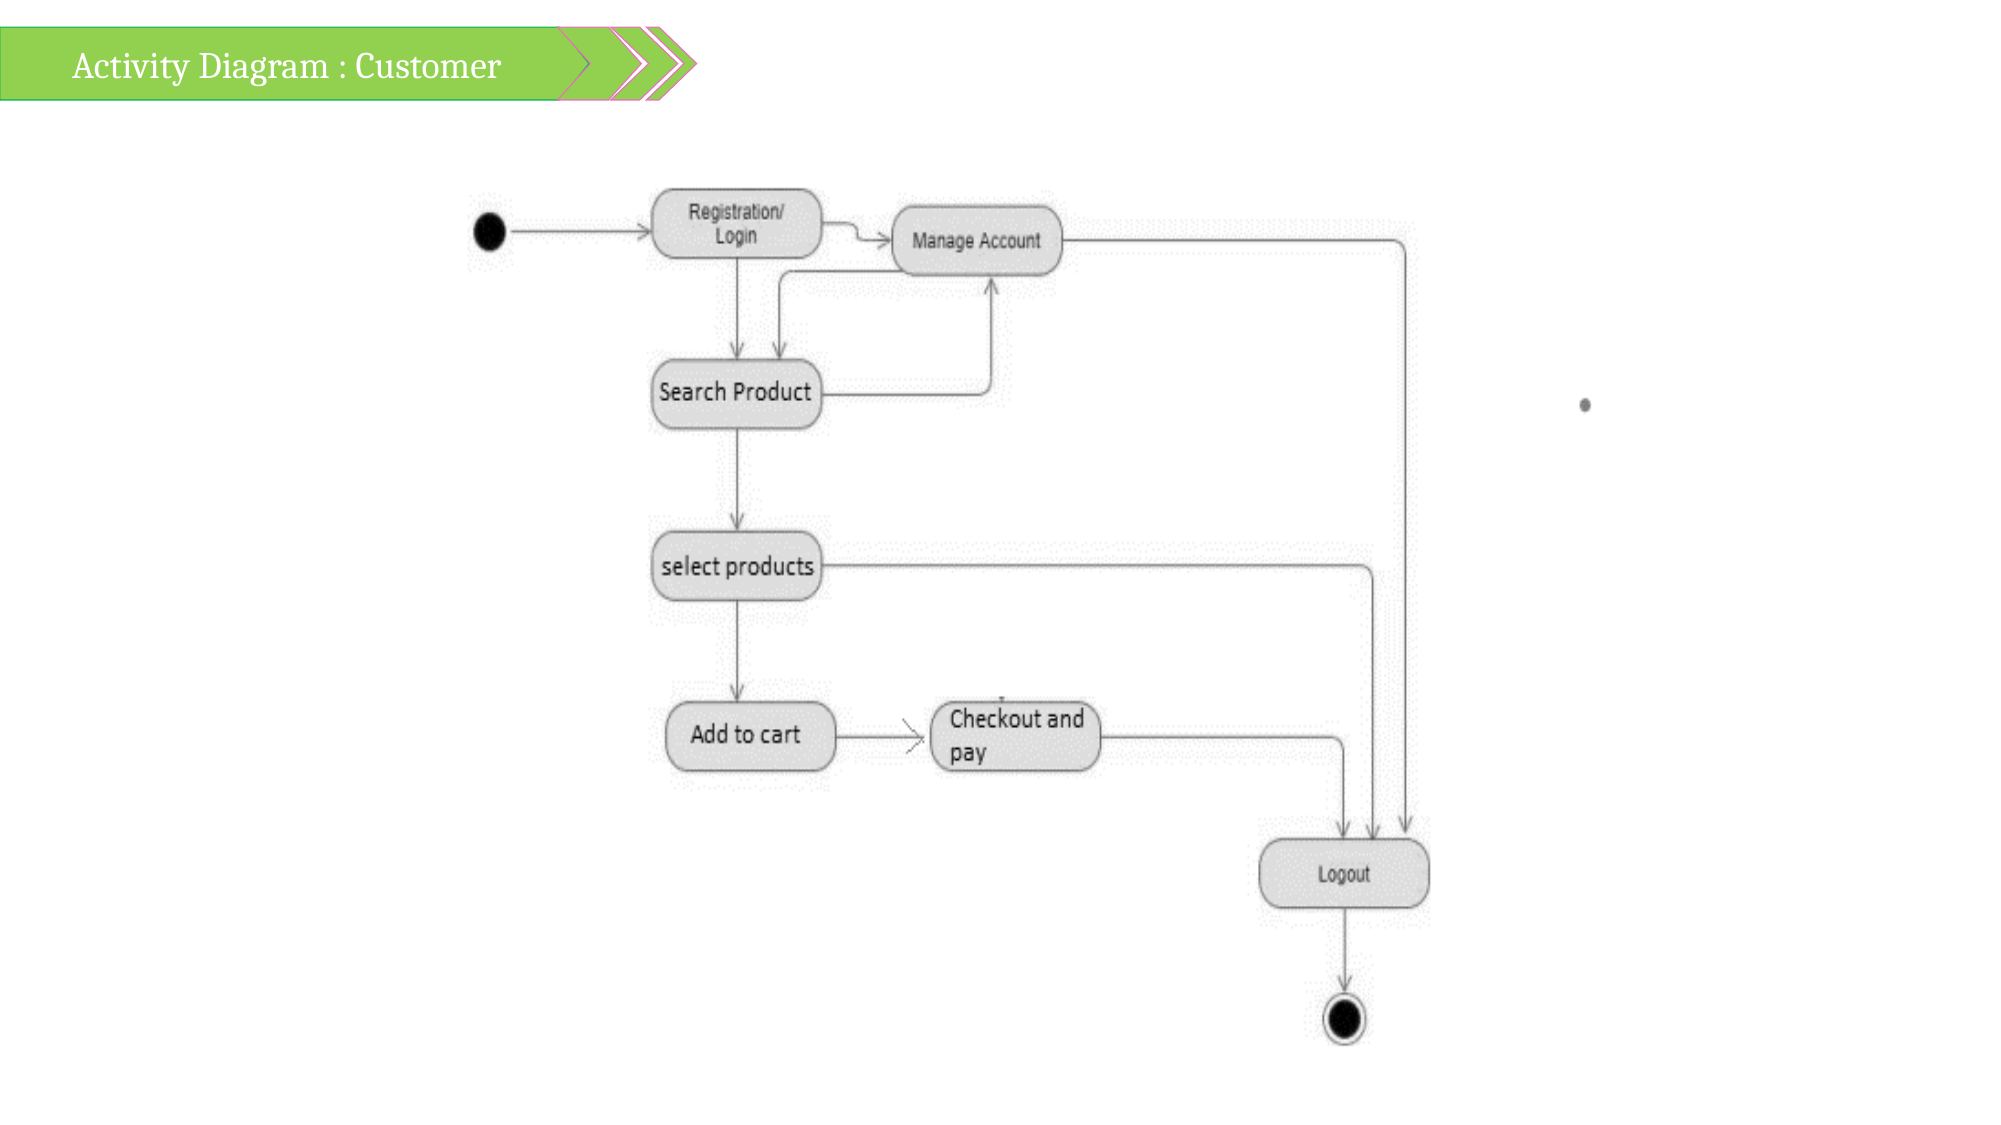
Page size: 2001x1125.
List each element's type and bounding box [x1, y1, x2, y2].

text_box [0, 27, 697, 100]
picture [439, 169, 1593, 1064]
